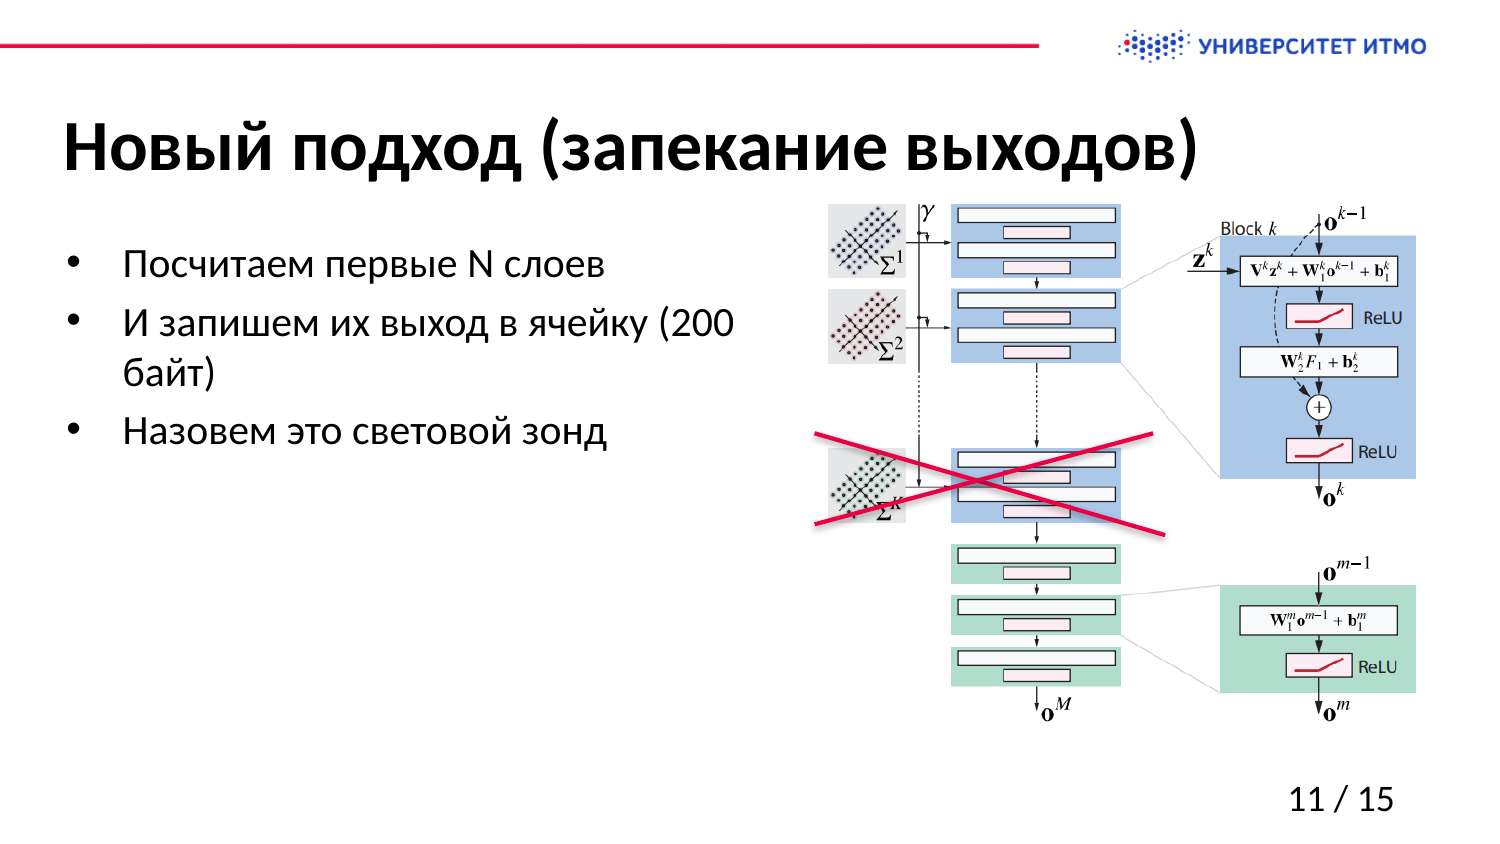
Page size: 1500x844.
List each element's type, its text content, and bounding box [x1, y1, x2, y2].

title Новый подход (запекание выходов) [48, 90, 1450, 193]
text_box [814, 433, 1166, 536]
picture [0, 0, 1500, 844]
list Посчитаем первые N слоев И запишем их выход в ячейку (200 байт) Назовем это световой зонд [51, 228, 773, 753]
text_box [814, 433, 1154, 525]
